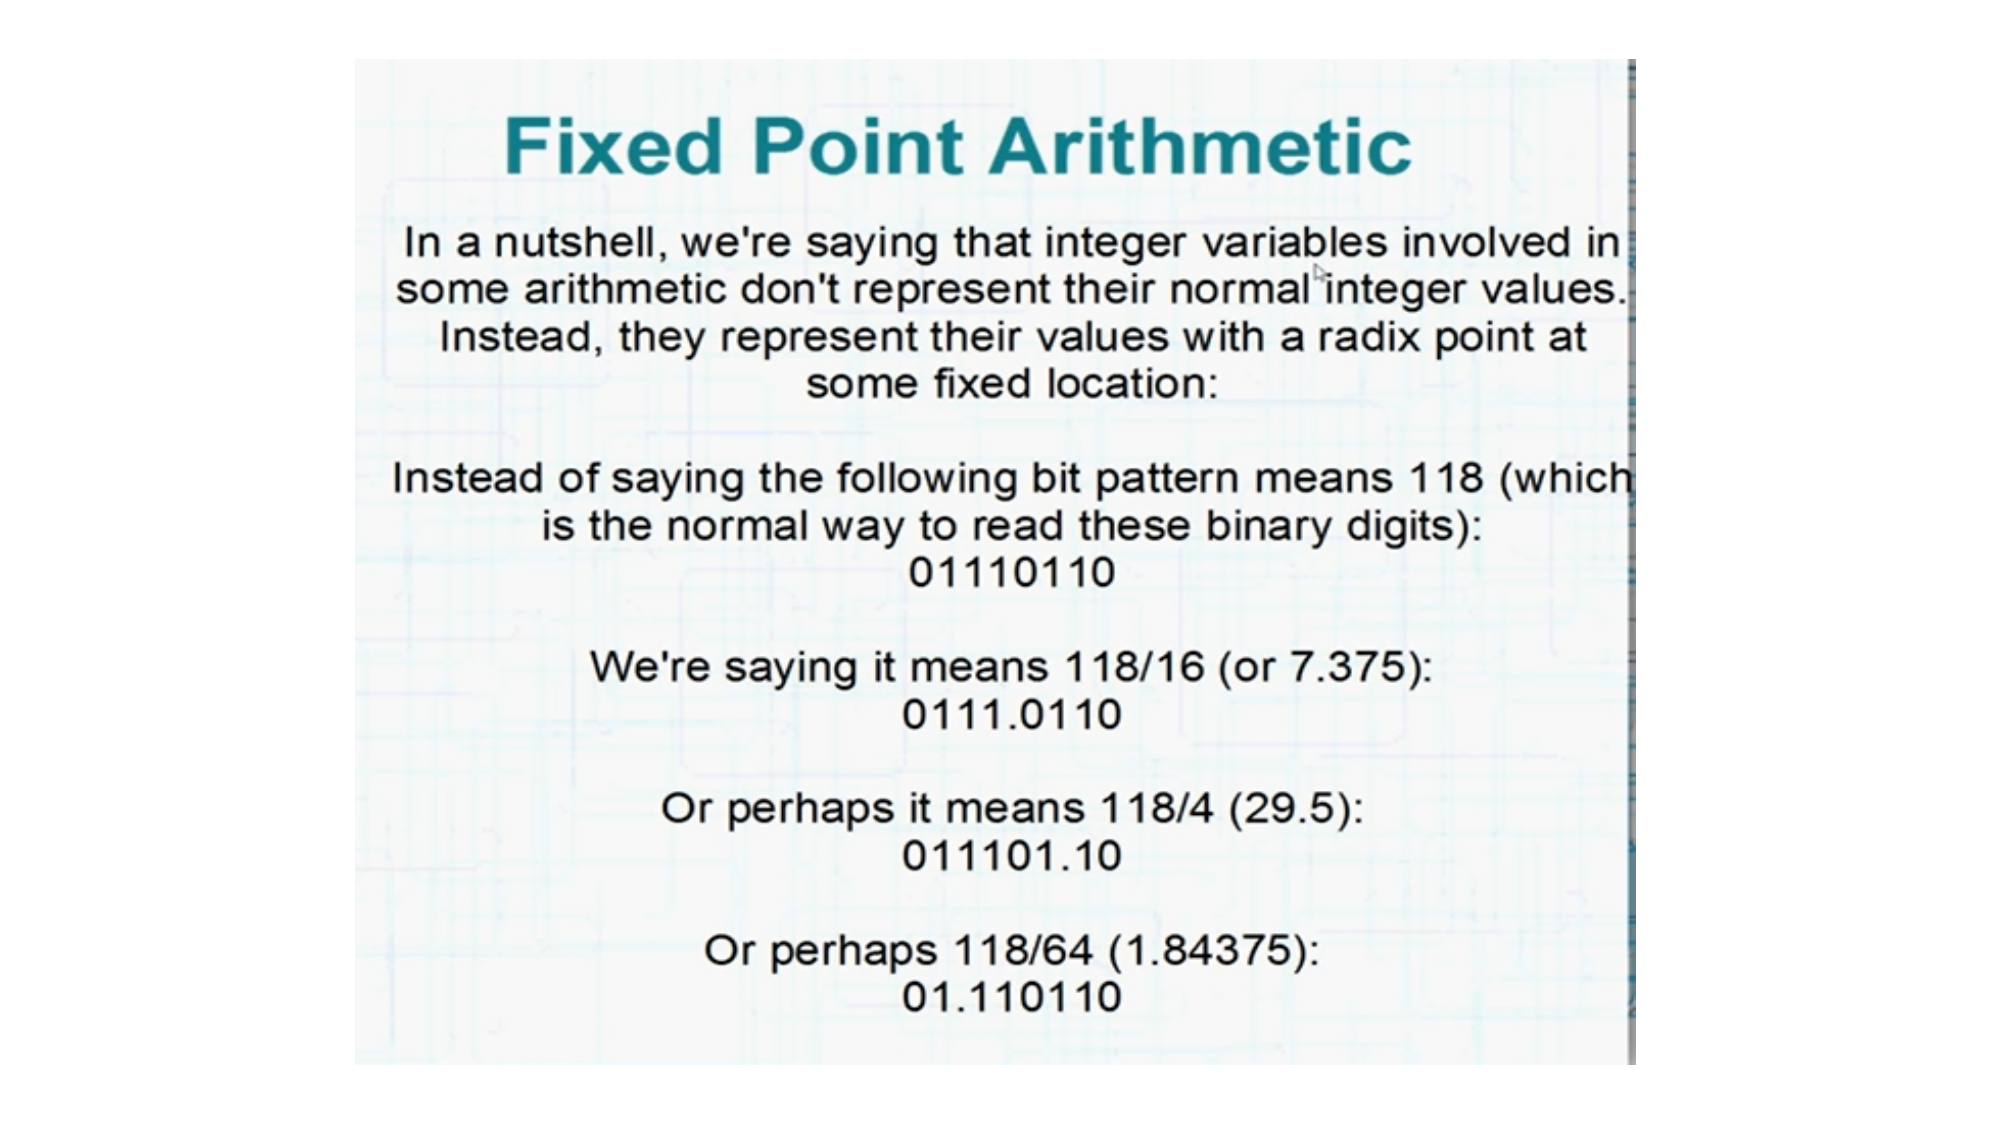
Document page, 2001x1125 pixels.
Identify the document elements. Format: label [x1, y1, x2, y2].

picture [355, 59, 1636, 1065]
